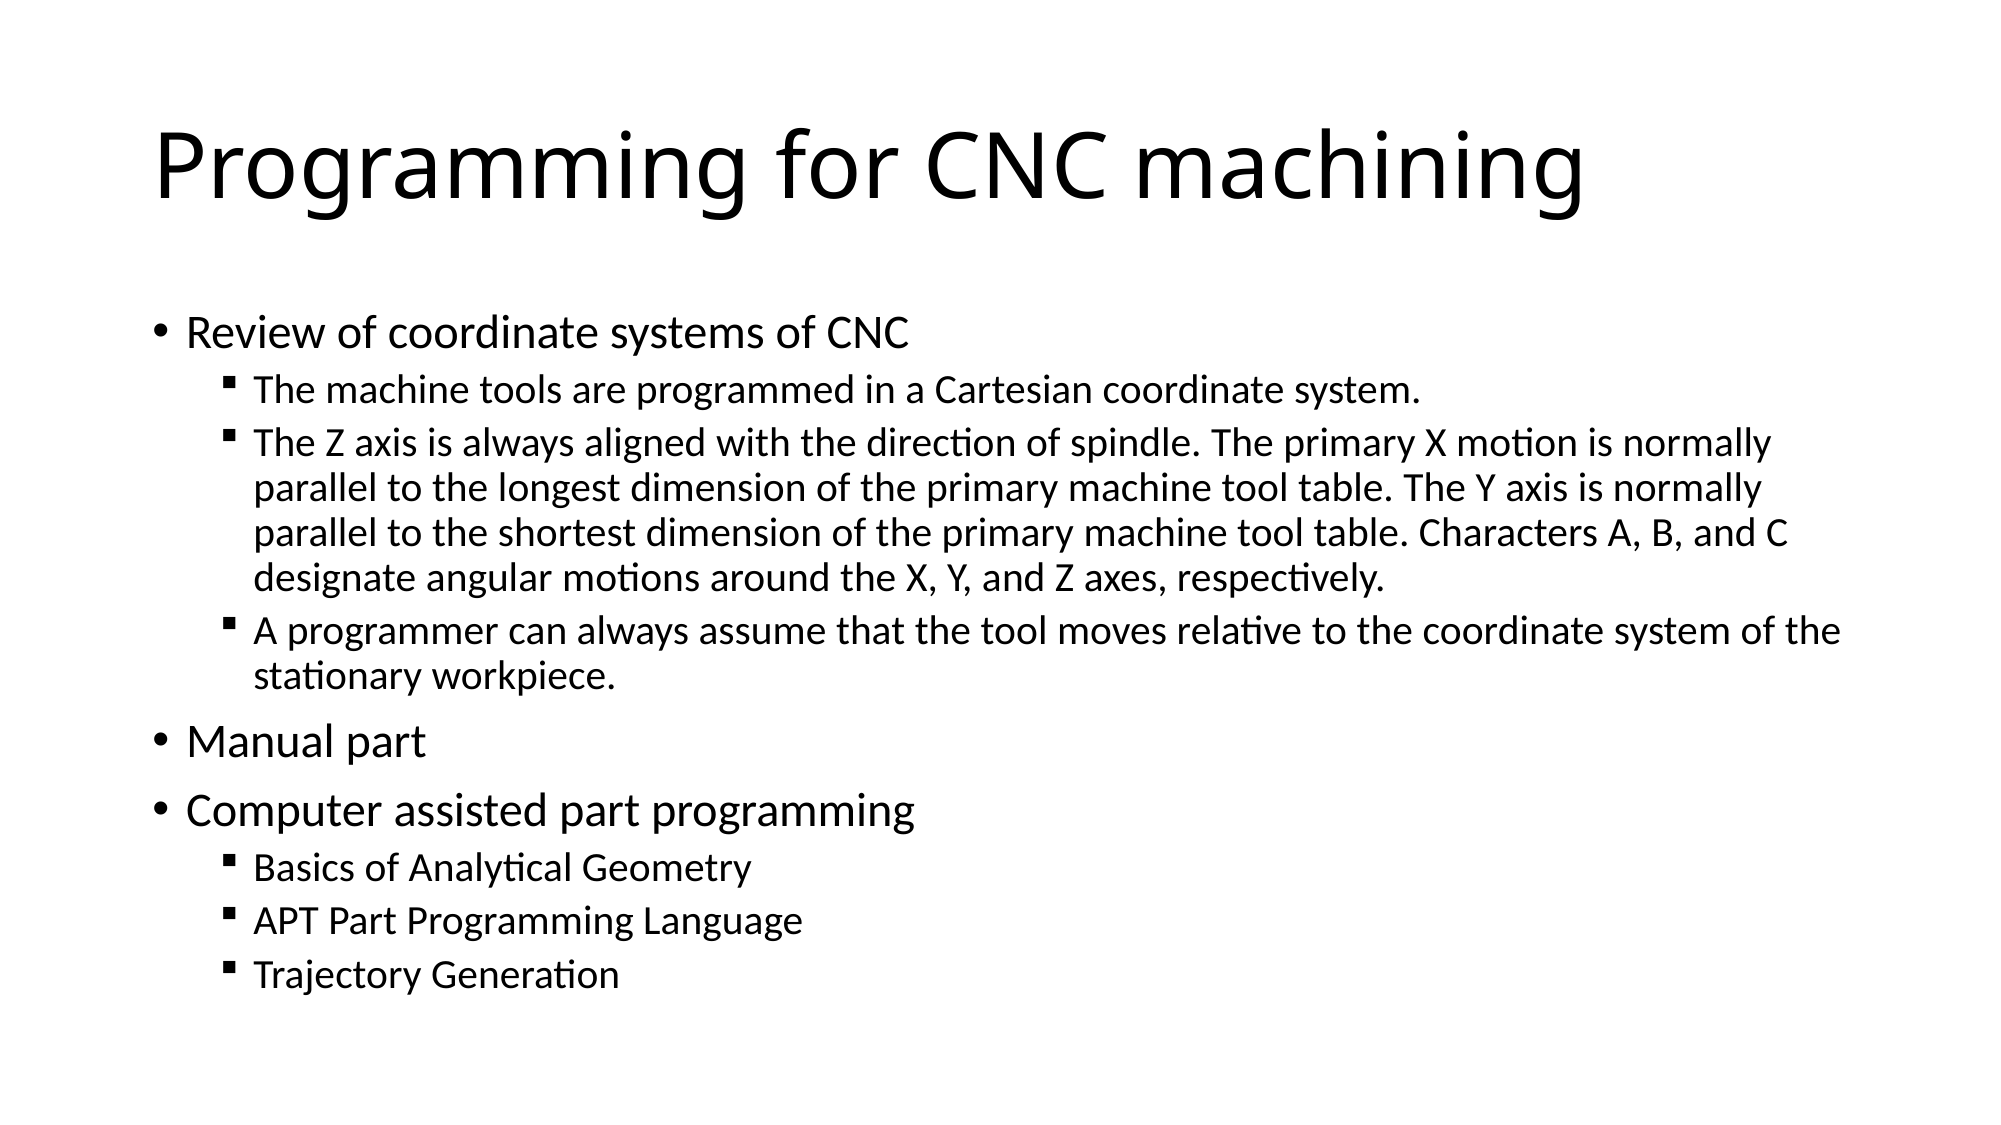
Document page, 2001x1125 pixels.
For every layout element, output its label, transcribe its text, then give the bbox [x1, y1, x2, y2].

title Programming for CNC machining [137, 59, 1863, 278]
list Review of coordinate systems of CNC The machine tools are programmed in a Cartesian coordinate system. The Z axis is always aligned with the direction of spindle. The primary X motion is normally parallel to the longest dimension of the primary machine tool table. The Y axis is normally parallel to the shortest dimension of the primary machine tool table. Characters A, B, and C designate angular motions around the X, Y, and Z axes, respectively. A programmer can always assume that the tool moves relative to the coordinate system of the stationary workpiece. Manual part Computer assisted part programming Basics of Analytical Geometry APT Part Programming Language Trajectory Generation [137, 299, 1863, 1014]
